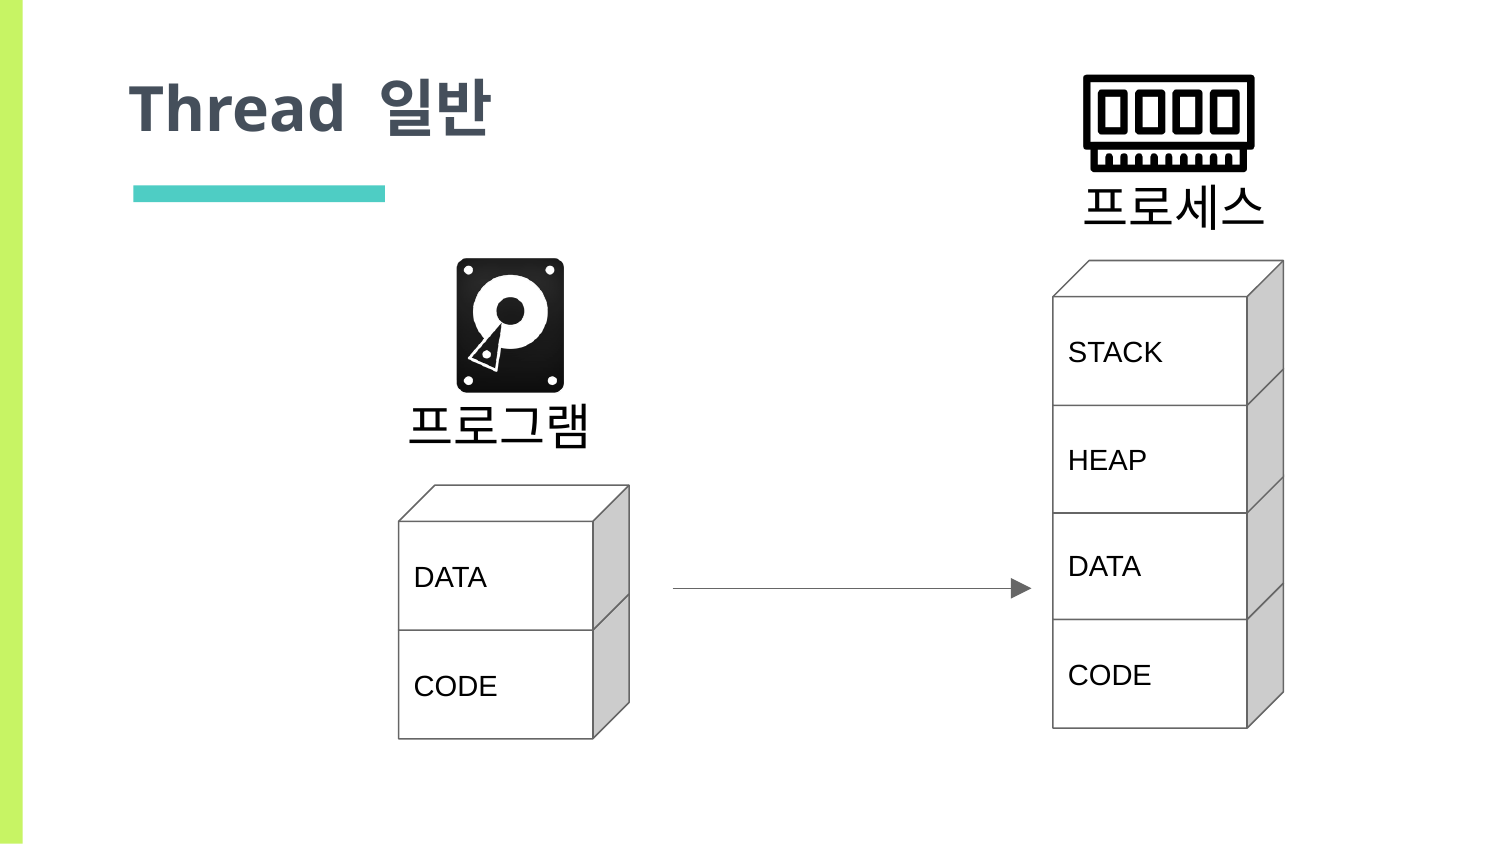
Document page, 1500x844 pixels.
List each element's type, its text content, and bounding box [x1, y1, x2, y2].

picture [1079, 33, 1259, 213]
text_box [1052, 161, 1326, 729]
picture [439, 254, 582, 380]
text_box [392, 380, 652, 739]
title Thread 일반 [113, 0, 1387, 159]
